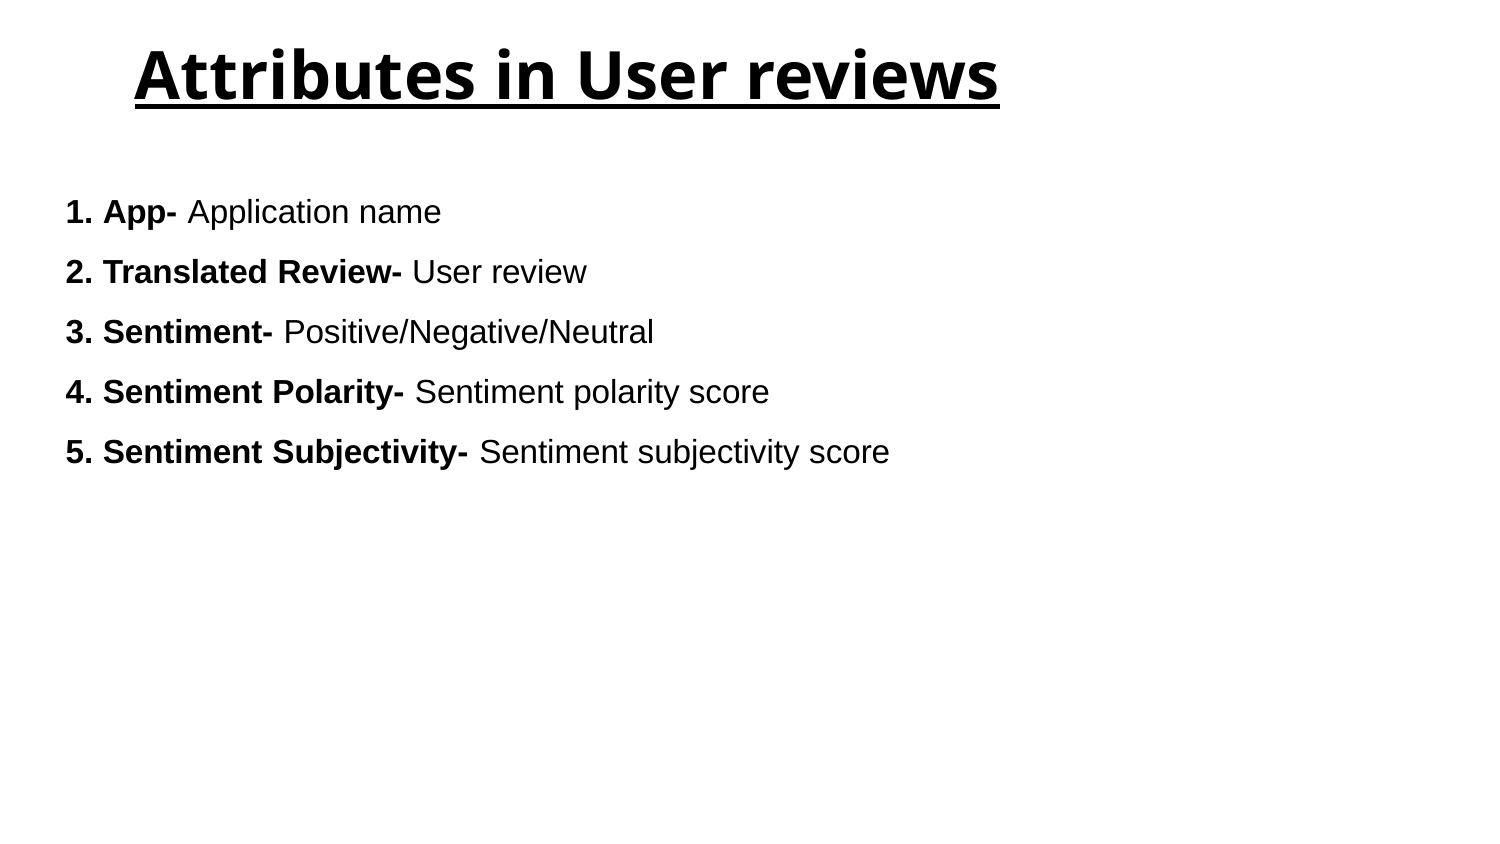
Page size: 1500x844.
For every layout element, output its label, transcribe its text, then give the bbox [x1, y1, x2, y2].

title Attributes in User reviews [132, 0, 1207, 143]
text_box App- Application name Translated Review- User review Sentiment- Positive/Negative/Neutral Sentiment Polarity- Sentiment polarity score Sentiment Subjectivity- Sentiment subjectivity score [32, 133, 896, 470]
